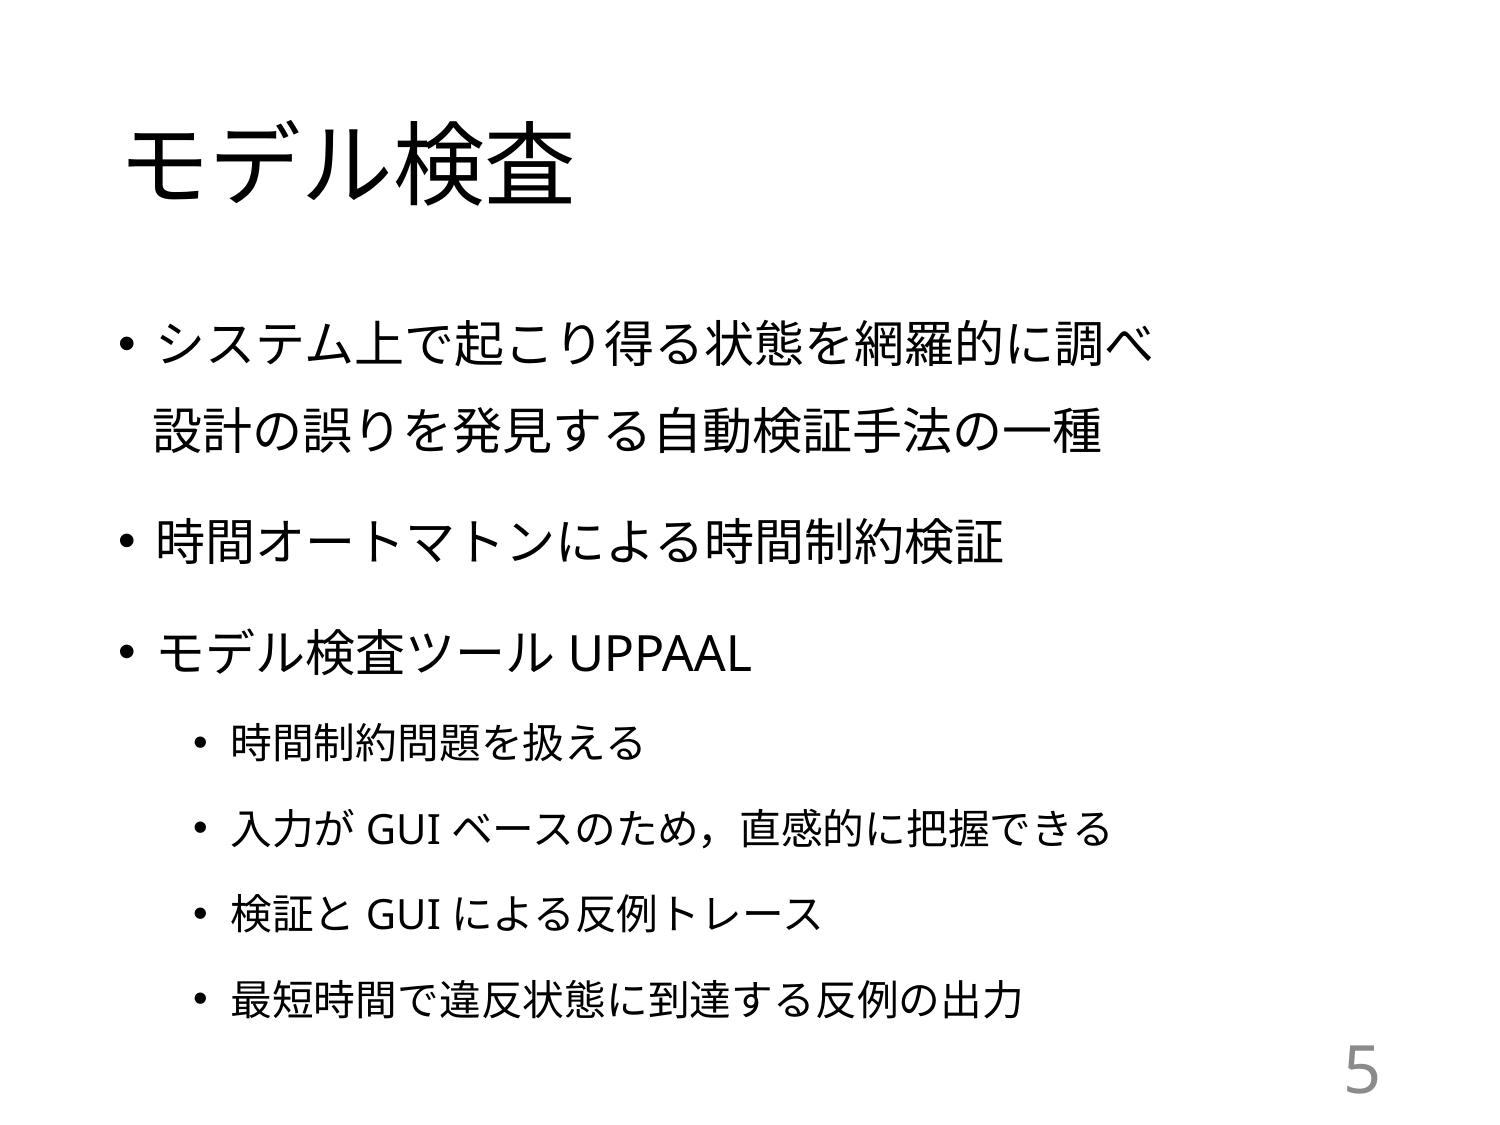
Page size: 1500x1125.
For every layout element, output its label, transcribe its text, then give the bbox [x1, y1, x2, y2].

slide_number 5 [1059, 1042, 1397, 1103]
list システム上で起こり得る状態を網羅的に調べ 設計の誤りを発見する自動検証手法の一種 時間オートマトンによる時間制約検証 モデル検査ツールUPPAAL 時間制約問題を扱える 入力がGUIベースのため，直感的に把握できる 検証とGUIによる反例トレース 最短時間で違反状態に到達する反例の出力 [103, 299, 1397, 1103]
title モデル検査 [103, 59, 1397, 278]
